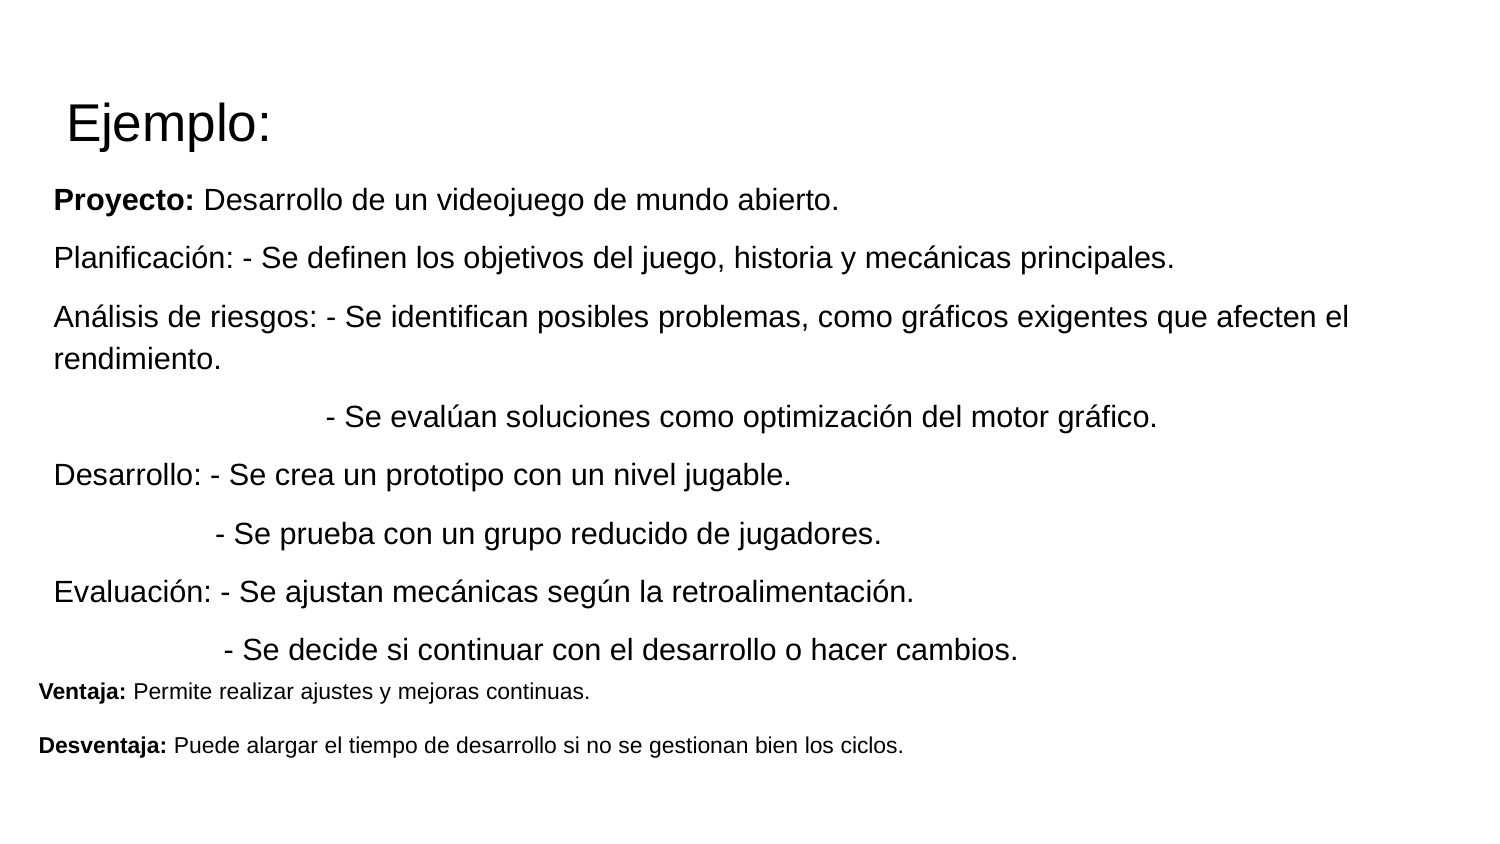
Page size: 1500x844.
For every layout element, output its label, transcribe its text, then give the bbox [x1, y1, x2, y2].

title Ejemplo: [51, 72, 1449, 167]
text_box Desventaja: Puede alargar el tiempo de desarrollo si no se gestionan bien los ciclos. [23, 711, 985, 774]
list Proyecto: Desarrollo de un videojuego de mundo abierto. Planificación: - Se definen los objetivos del juego, historia y mecánicas principales. Análisis de riesgos: - Se identifican posibles problemas, como gráficos exigentes que afecten el rendimiento. - Se evalúan soluciones como optimización del motor gráfico. Desarrollo: - Se crea un prototipo con un nivel jugable. - Se prueba con un grupo reducido de jugadores. Evaluación: - Se ajustan mecánicas según la retroalimentación. - Se decide si continuar con el desarrollo o hacer cambios. [38, 159, 1437, 685]
text_box Ventaja: Permite realizar ajustes y mejoras continuas. [23, 663, 791, 711]
